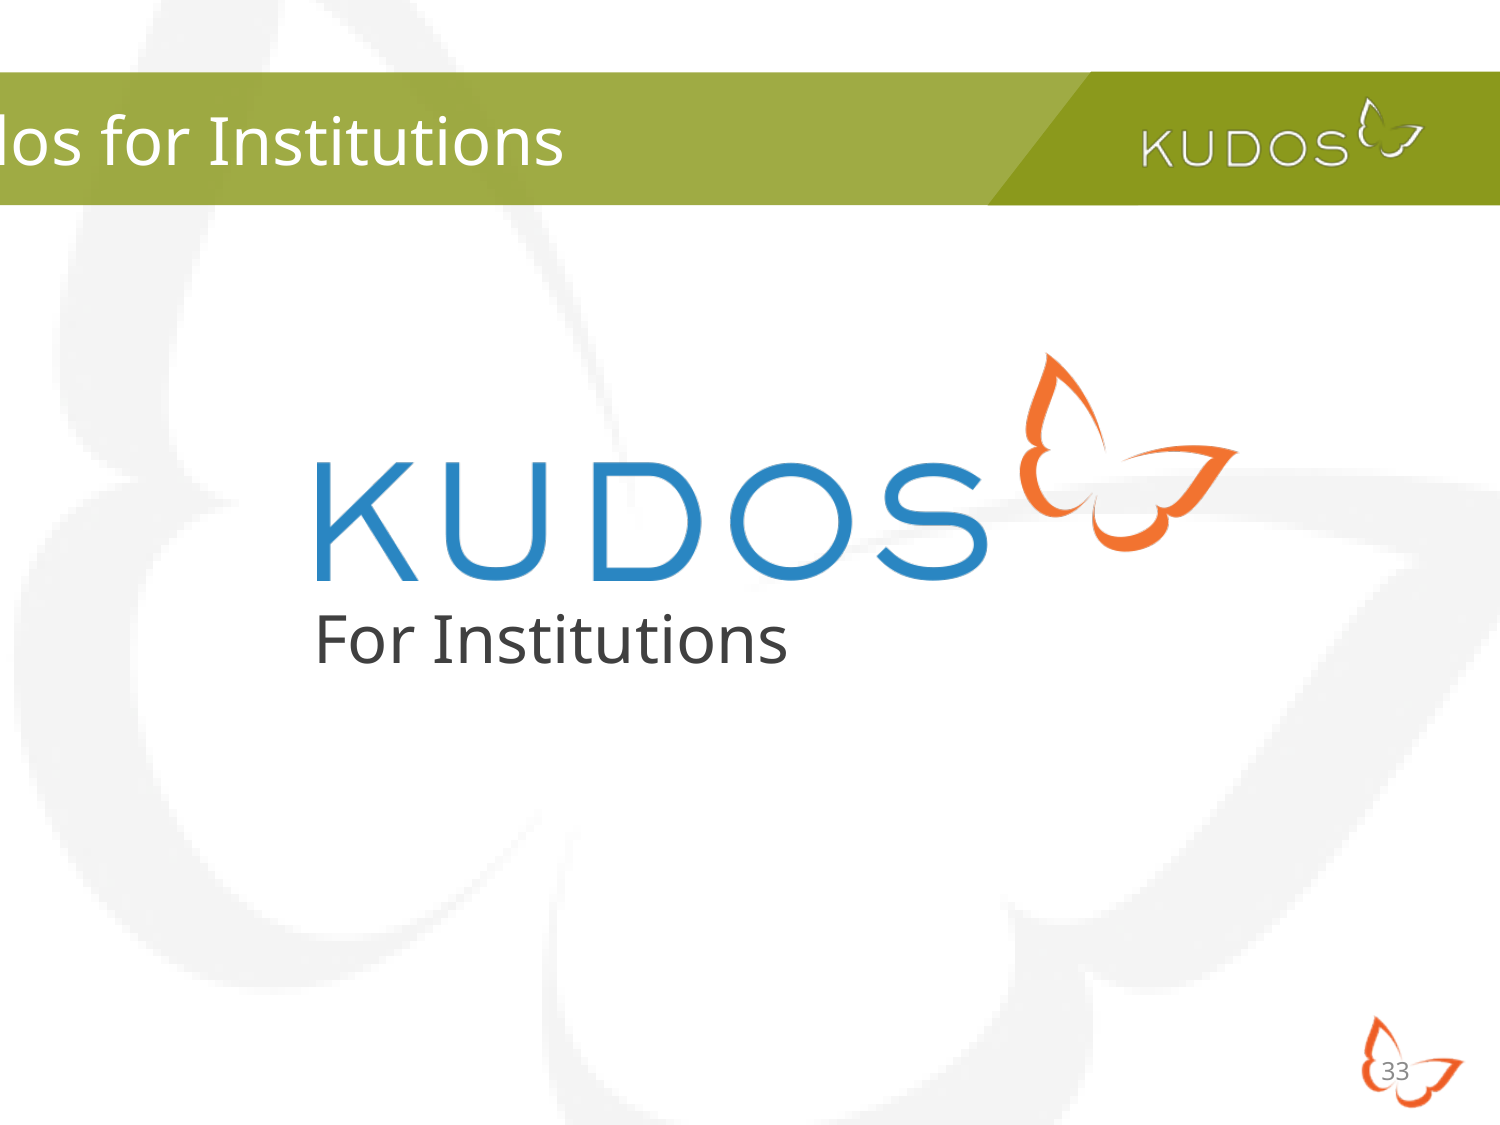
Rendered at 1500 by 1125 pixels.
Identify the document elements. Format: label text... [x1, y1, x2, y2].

title Kudos for Institutions [0, 72, 1139, 206]
picture [317, 351, 1240, 581]
list For Institutions [298, 573, 1240, 954]
picture [1139, 95, 1431, 169]
slide_number 33 [1074, 1042, 1425, 1103]
picture [1354, 1015, 1466, 1122]
